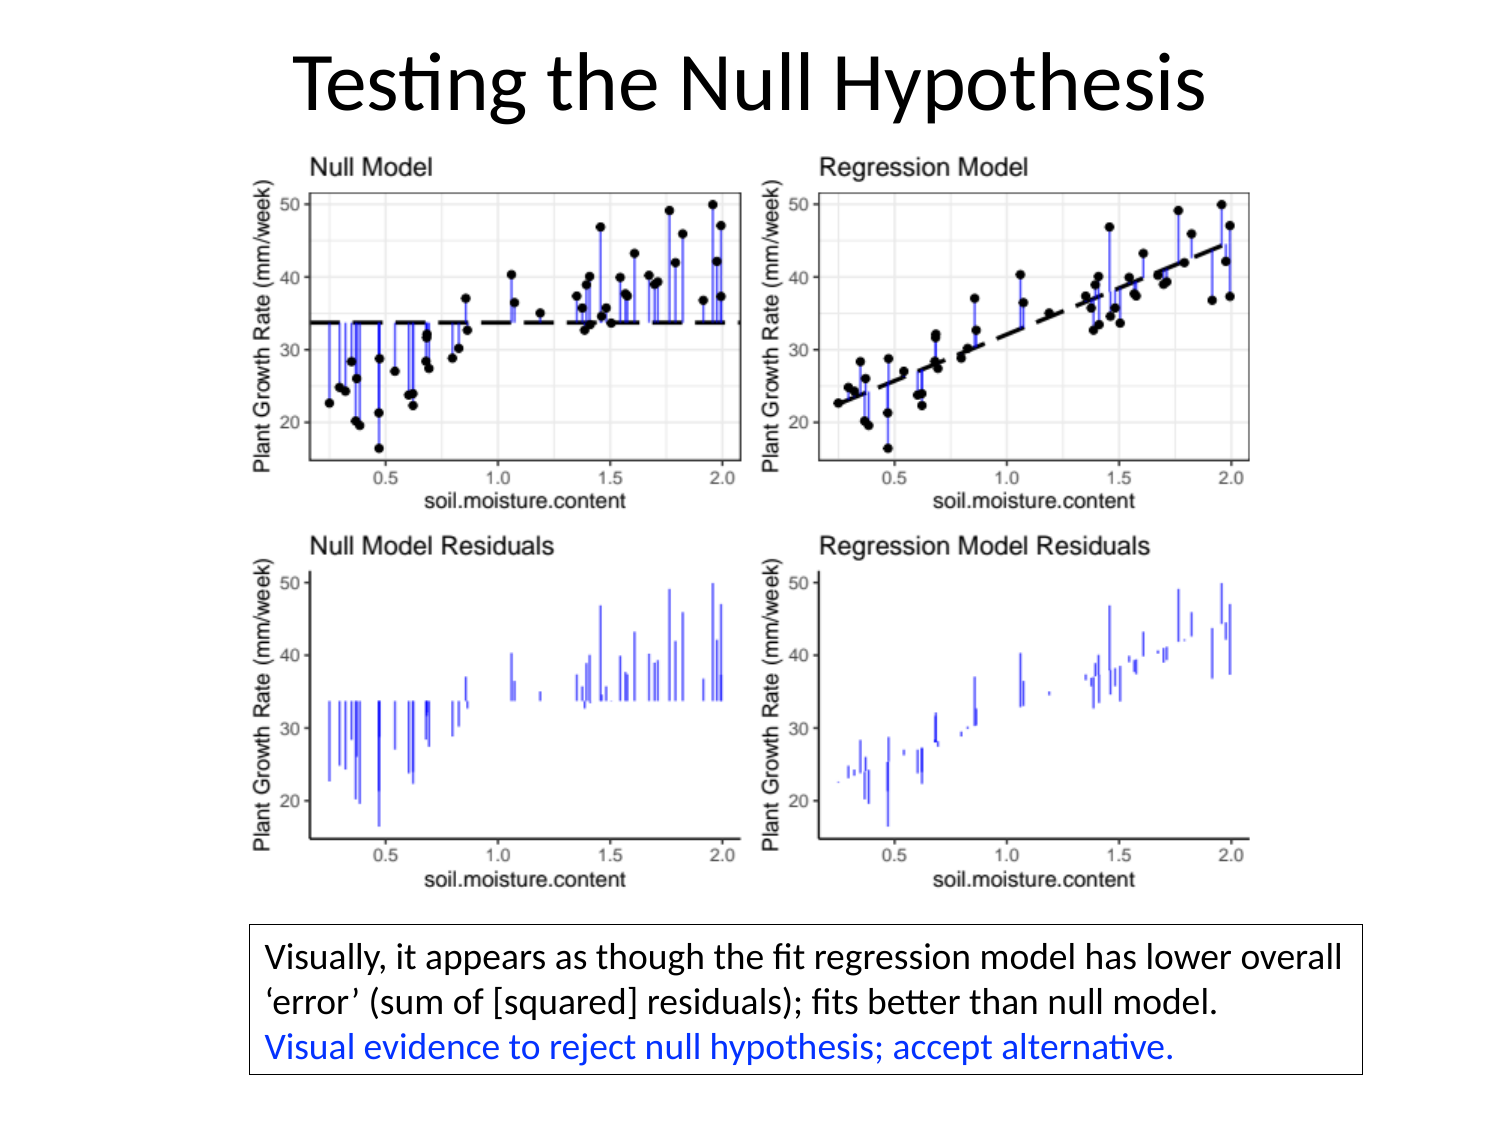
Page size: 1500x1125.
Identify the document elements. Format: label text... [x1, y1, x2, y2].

picture [232, 137, 1268, 913]
title Testing the Null Hypothesis [75, 0, 1425, 155]
text_box Visually, it appears as though the fit regression model has lower overall ‘error’ (sum of [squared] residuals); fits better than null model. Visual evidence to reject null hypothesis; accept alternative. [249, 924, 1363, 1075]
